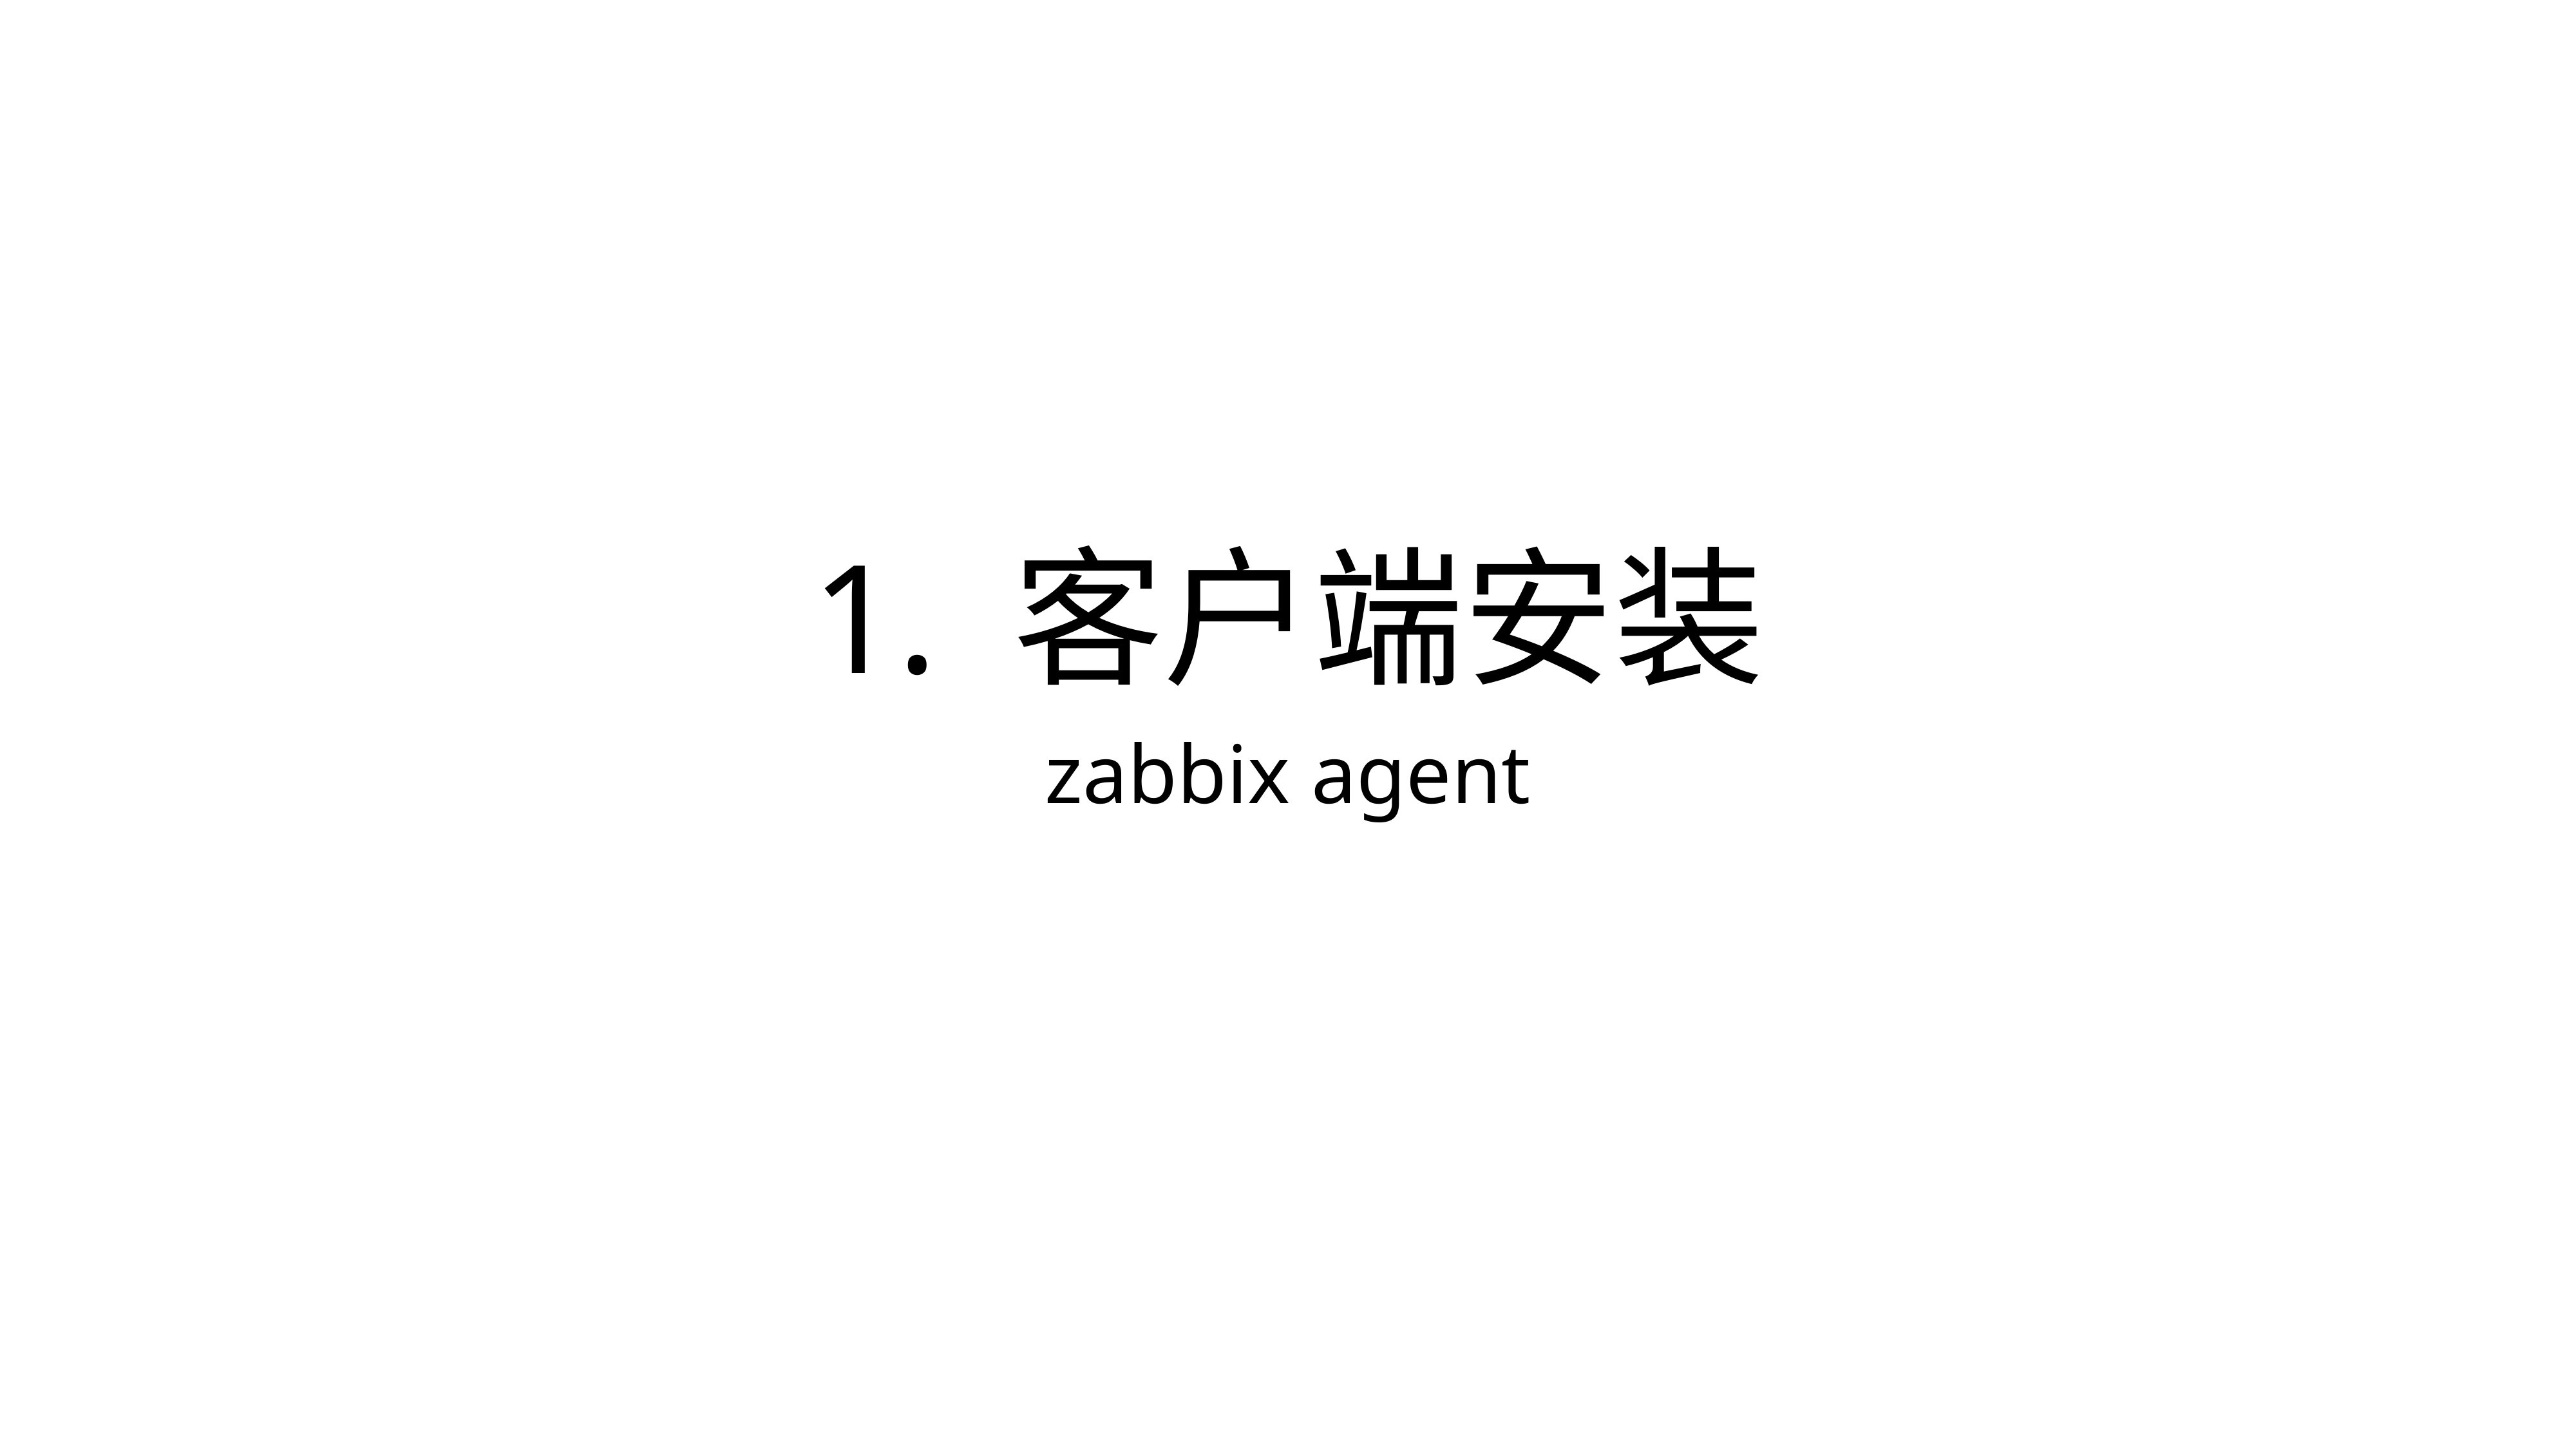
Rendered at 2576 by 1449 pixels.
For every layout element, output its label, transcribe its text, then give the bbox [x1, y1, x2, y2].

title 1. 客户端安装 zabbix agent [493, 388, 2083, 918]
